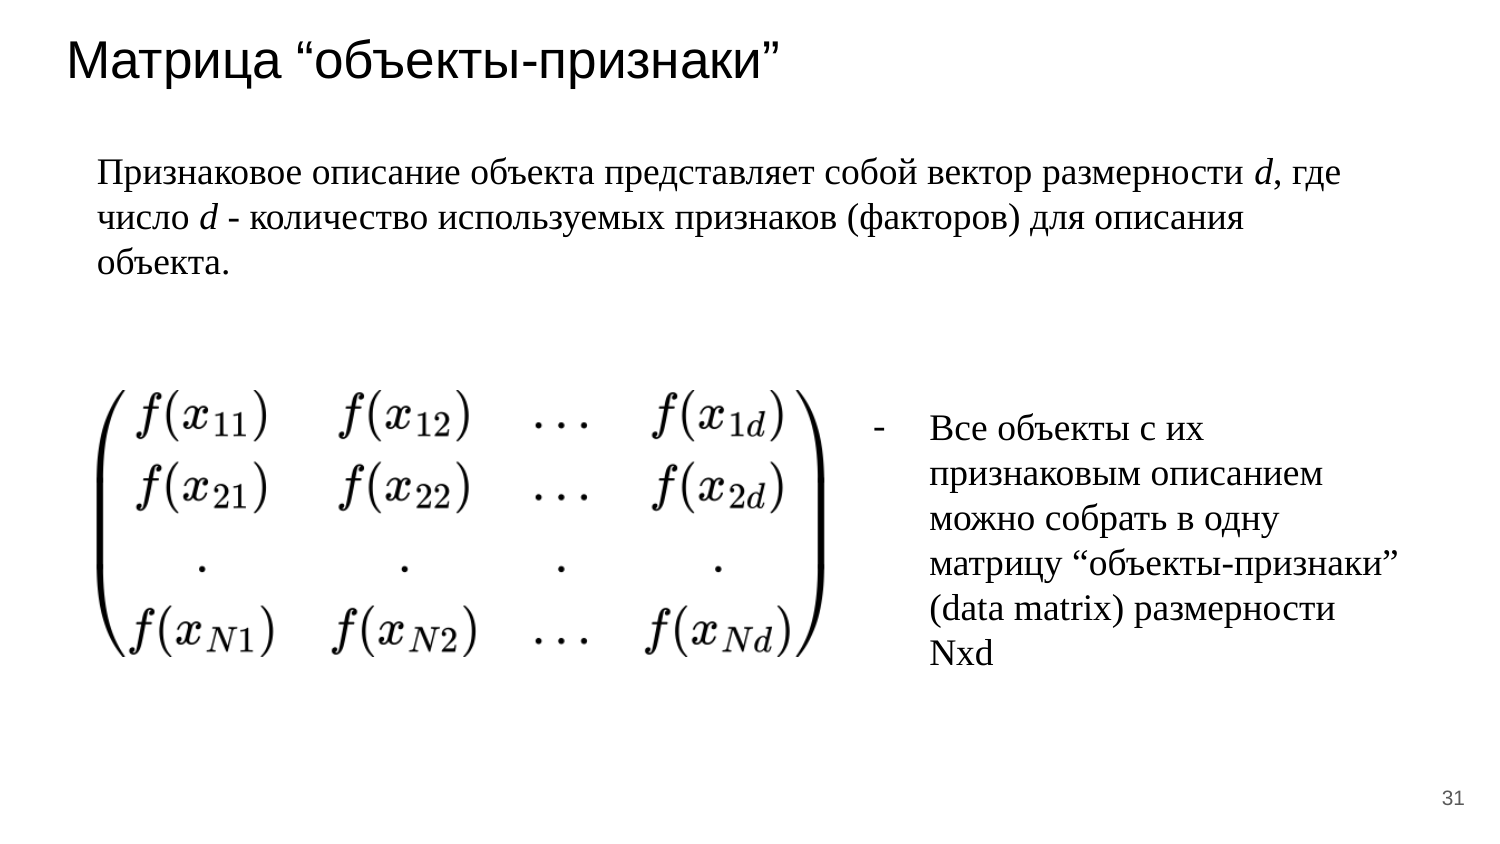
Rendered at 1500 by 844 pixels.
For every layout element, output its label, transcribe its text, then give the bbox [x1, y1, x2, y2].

text_box Признаковое описание объекта представляет собой вектор размерности d, где число d - количество используемых признаков (факторов) для описания объекта. [81, 131, 1390, 254]
text_box Все объекты с их признаковым описанием можно собрать в одну матрицу “объекты-признаки” (data matrix) размерности Nxd [839, 387, 1424, 603]
slide_number ‹#› [1389, 764, 1480, 830]
picture [81, 390, 840, 657]
title Матрица “объекты-признаки” [51, 10, 1449, 105]
